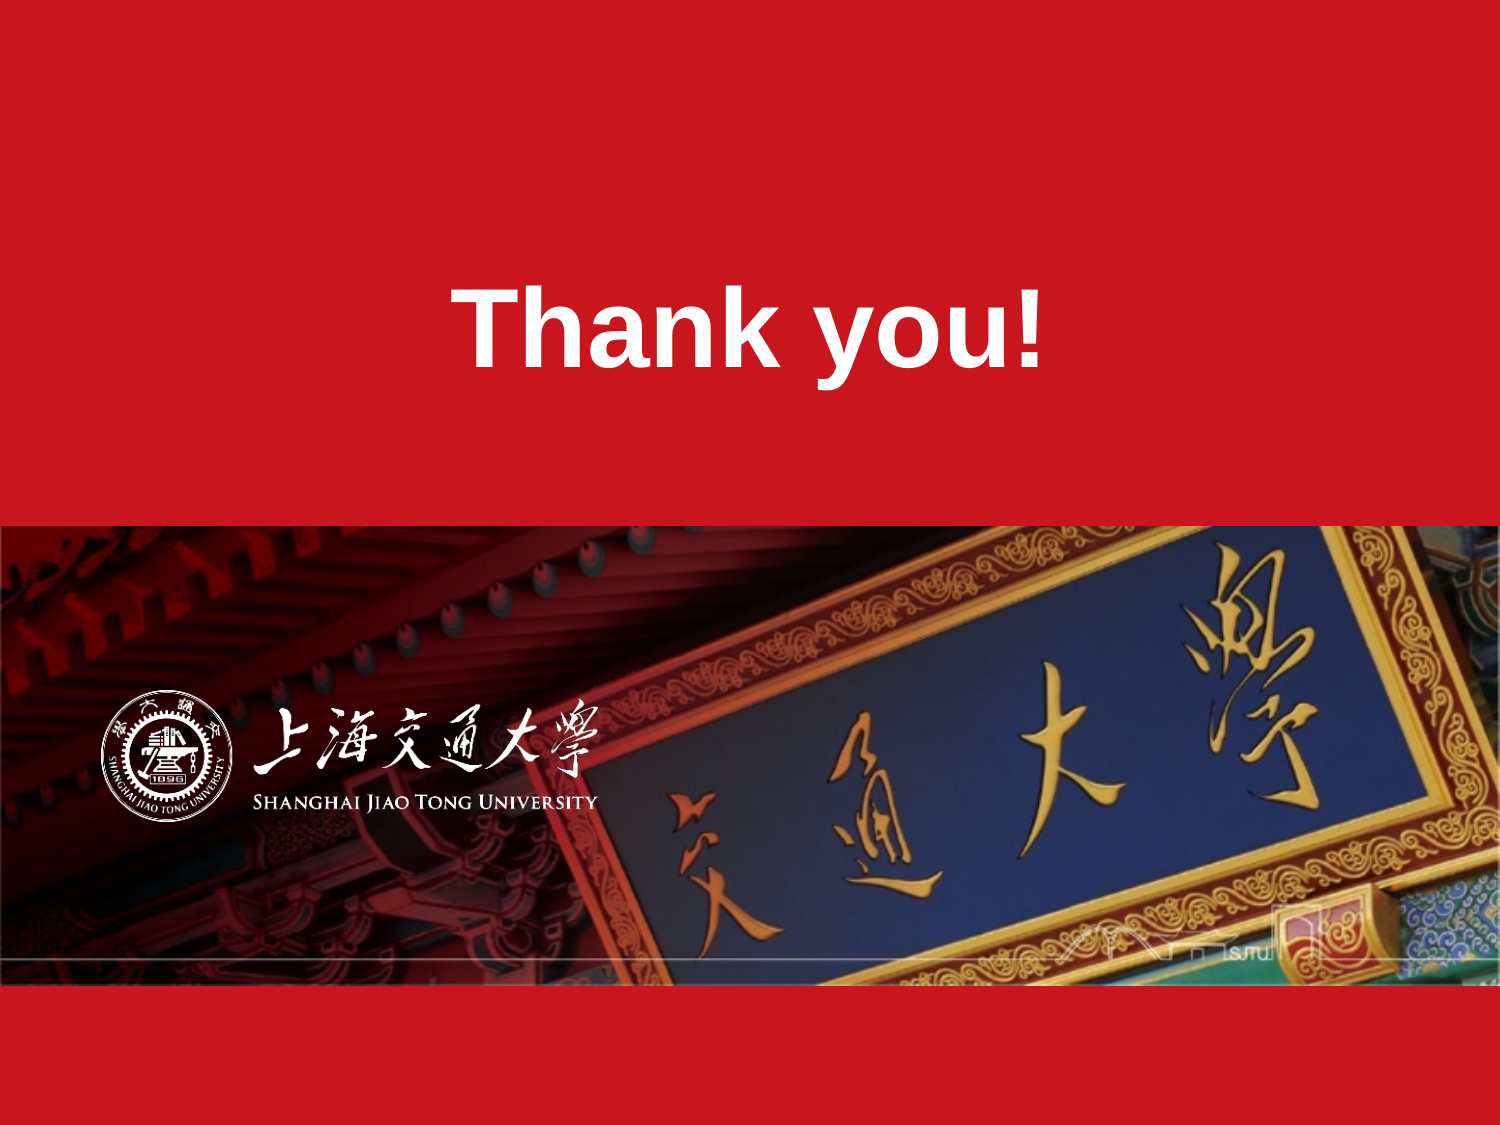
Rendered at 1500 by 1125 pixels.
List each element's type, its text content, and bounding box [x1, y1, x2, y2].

picture [0, 526, 1500, 986]
text_box Thank you! [60, 255, 1440, 408]
